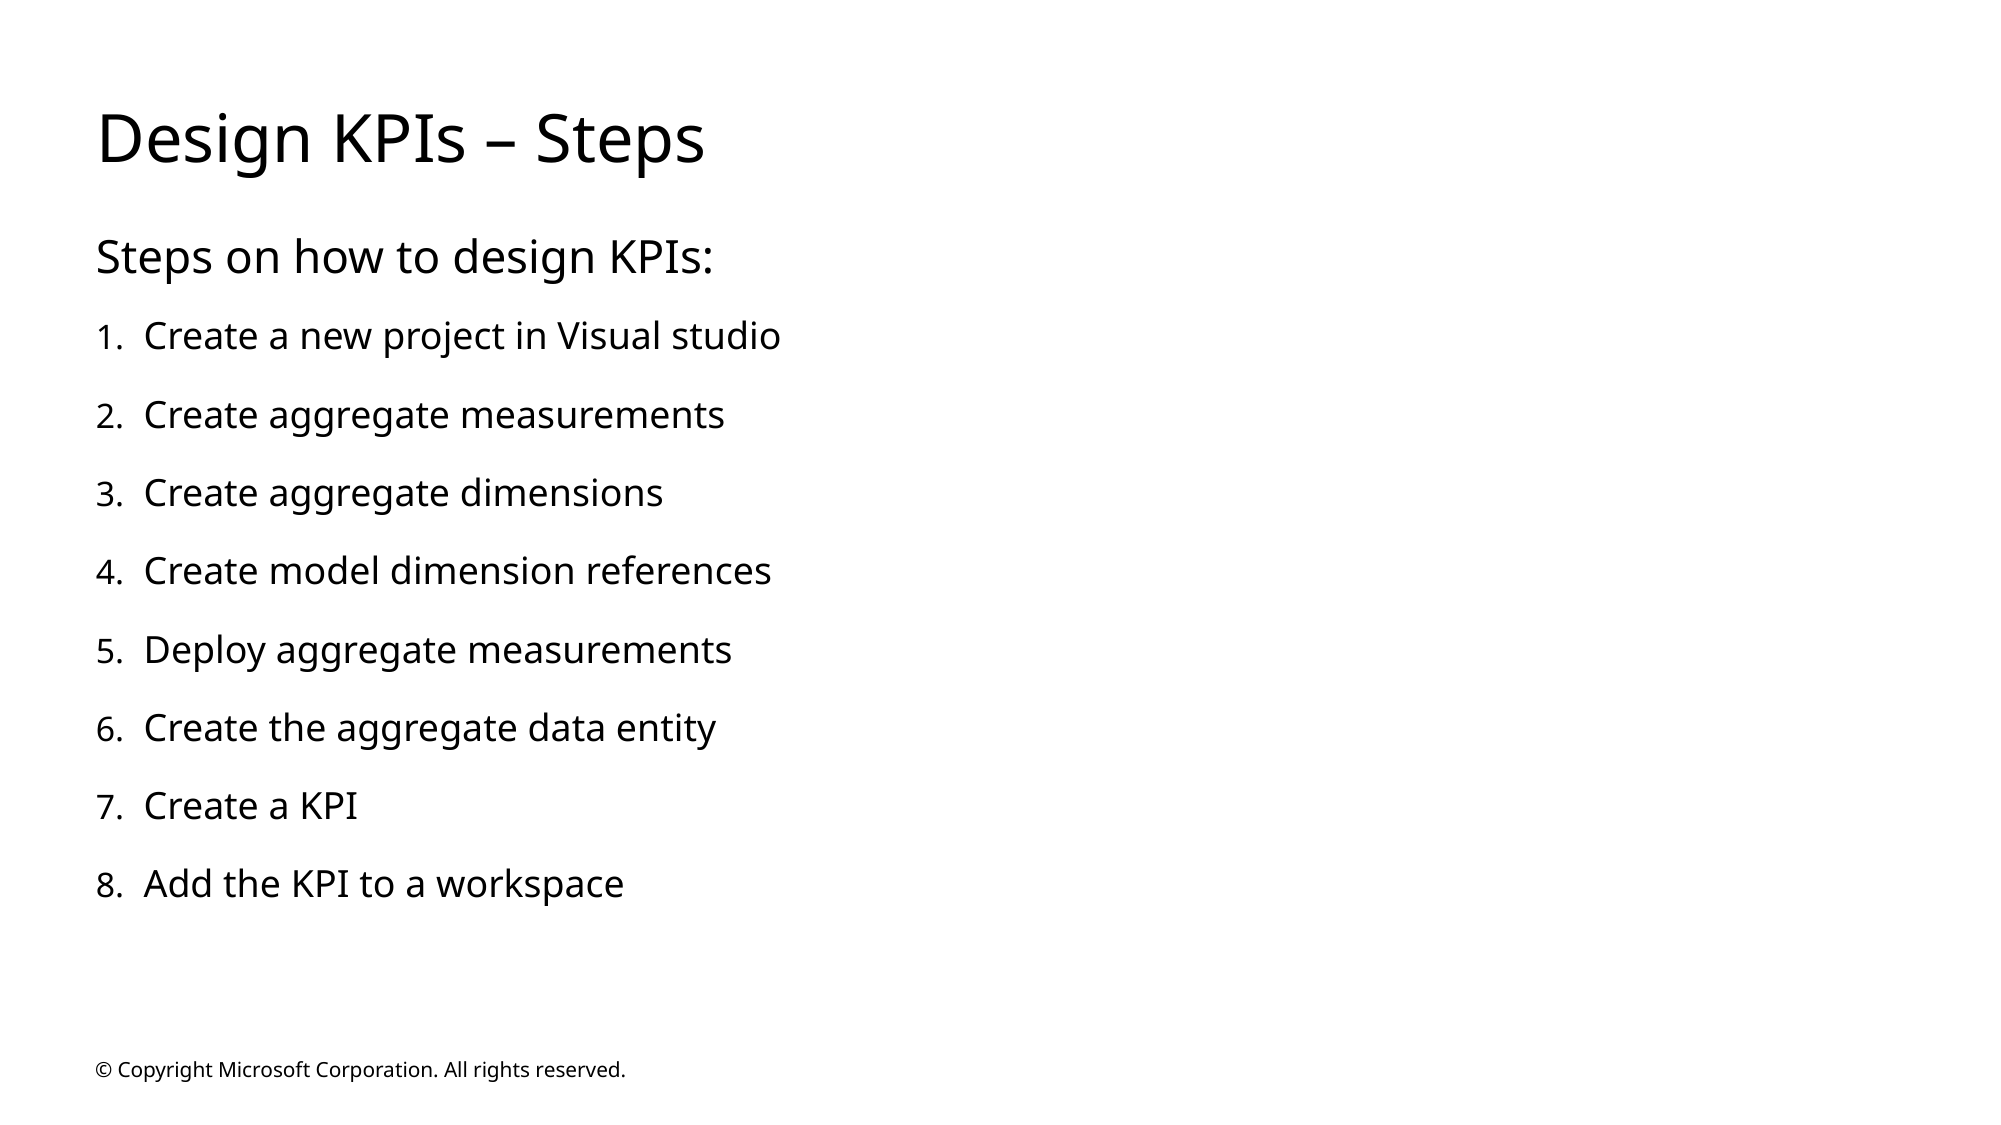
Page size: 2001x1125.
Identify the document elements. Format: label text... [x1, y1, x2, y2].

text_box Create a new project in Visual studio Create aggregate measurements Create aggregate dimensions Create model dimension references Deploy aggregate measurements Create the aggregate data entity Create a KPI Add the KPI to a workspace [95, 312, 1903, 906]
title Design KPIs – Steps [96, 96, 1903, 177]
list Steps on how to design KPIs: [95, 227, 1903, 283]
